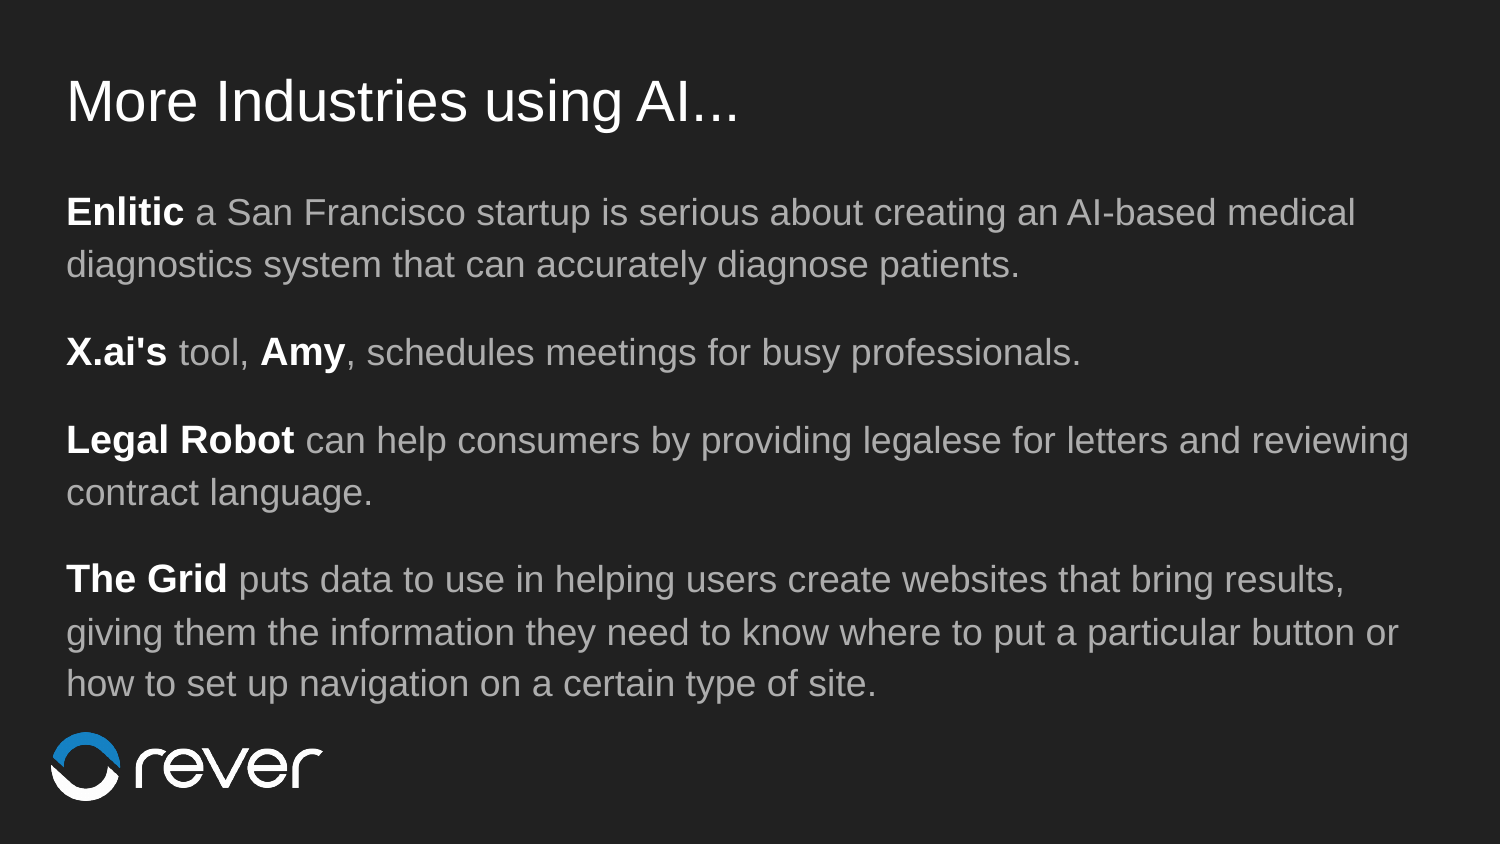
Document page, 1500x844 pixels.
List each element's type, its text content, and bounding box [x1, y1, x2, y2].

title More Industries using AI... [51, 48, 1449, 142]
picture [50, 731, 323, 802]
list Enlitic a San Francisco startup is serious about creating an AI-based medical diagnostics system that can accurately diagnose patients. X.ai's tool, Amy, schedules meetings for busy professionals. Legal Robot can help consumers by providing legalese for letters and reviewing contract language. The Grid puts data to use in helping users create websites that bring results, giving them the information they need to know where to put a particular button or how to set up navigation on a certain type of site. [51, 164, 1449, 725]
